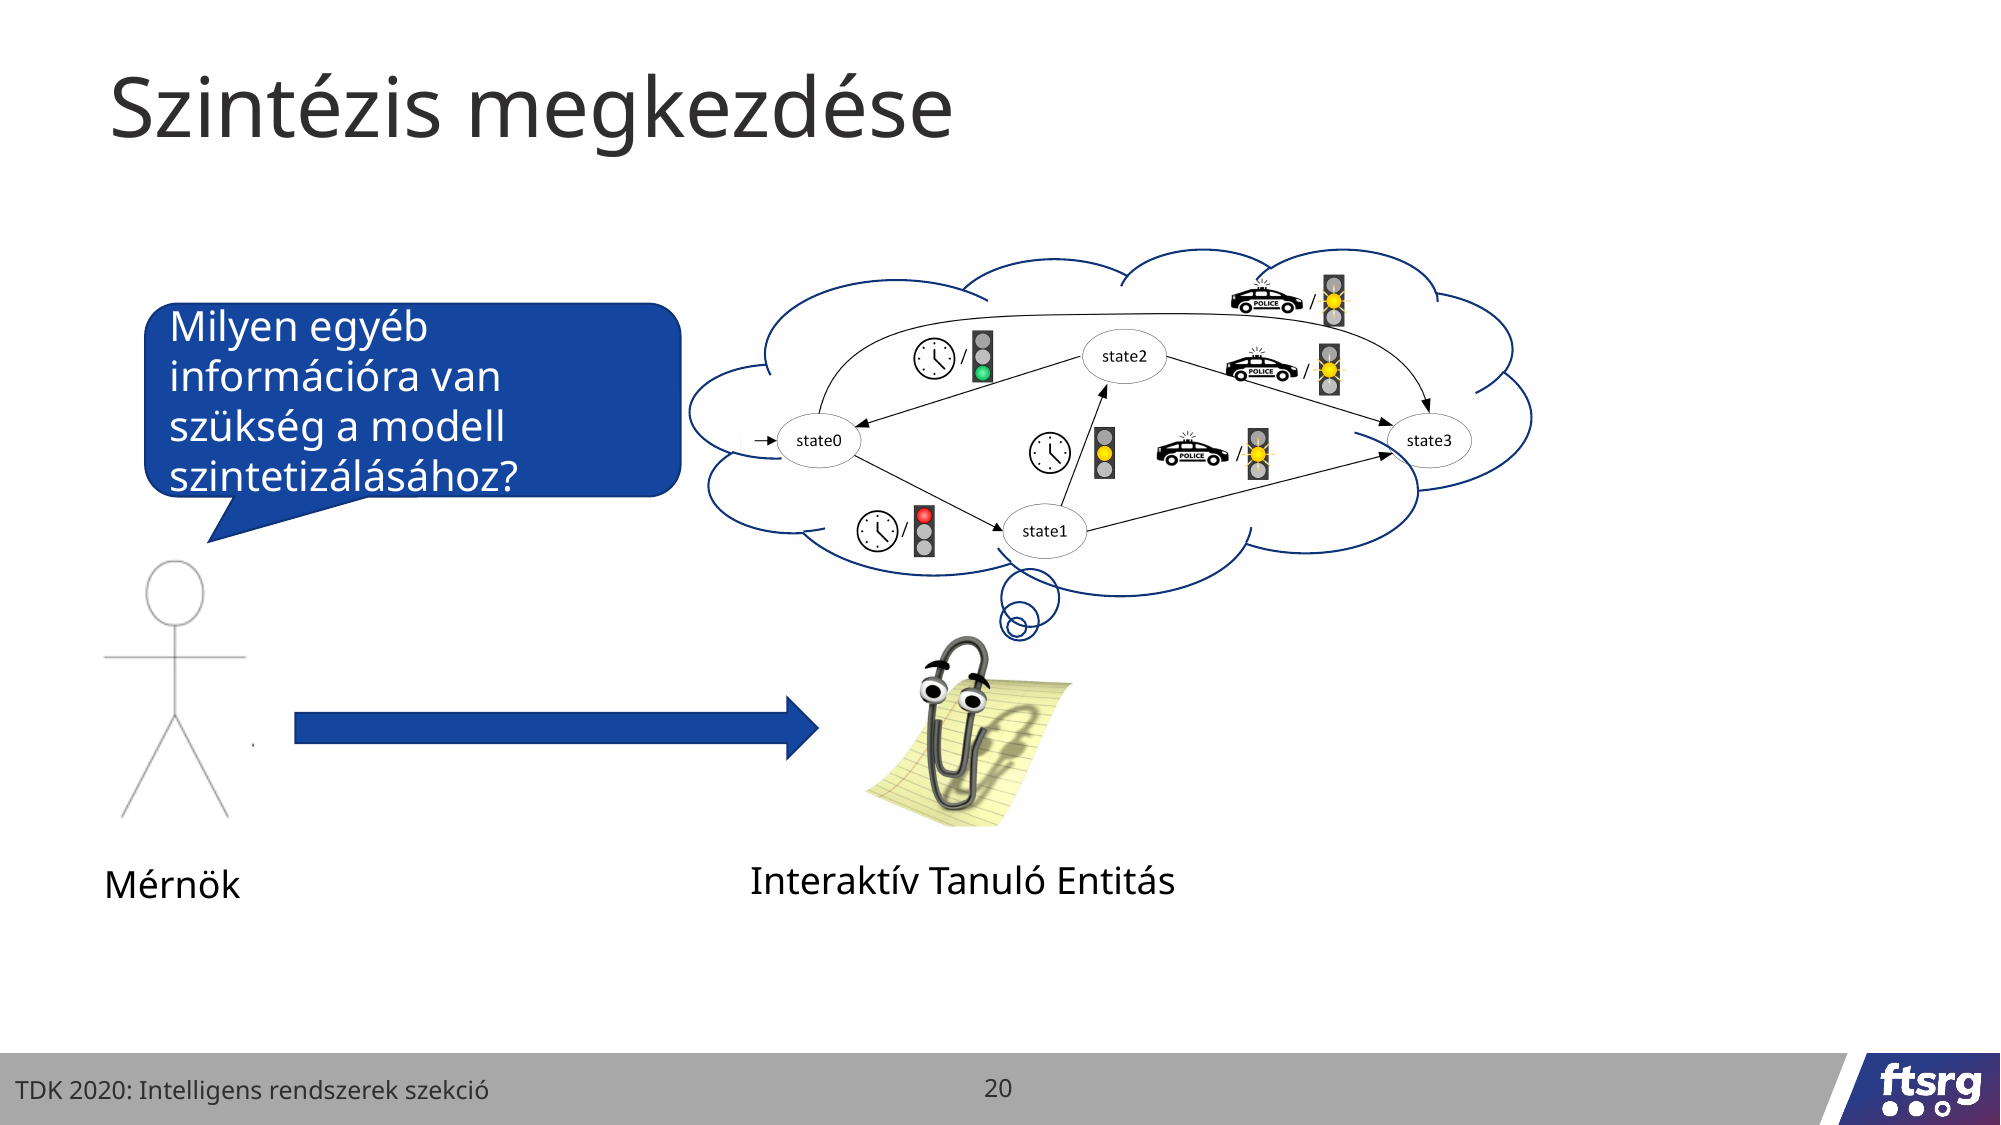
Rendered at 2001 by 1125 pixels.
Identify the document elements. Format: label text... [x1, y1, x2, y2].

text_box [294, 695, 790, 761]
picture [1876, 1058, 1985, 1121]
text_box Interaktív Tanuló Entitás [735, 850, 1191, 910]
slide_number 20 [773, 1057, 1224, 1121]
text_box [1291, 248, 1395, 257]
text_box [688, 367, 740, 524]
picture [740, 257, 1481, 576]
text_box Milyen egyéb információra van szükség a modell szintetizálásához? [144, 302, 682, 544]
picture [790, 633, 1137, 828]
text_box [1481, 306, 1533, 477]
picture [94, 550, 254, 828]
text_box [999, 576, 1213, 633]
footer TDK 2020: Intelligens rendszerek szekció [0, 1057, 675, 1121]
text_box Mérnök [89, 853, 256, 914]
text_box [1154, 248, 1252, 257]
title Szintézis megkezdése [94, 51, 1903, 170]
